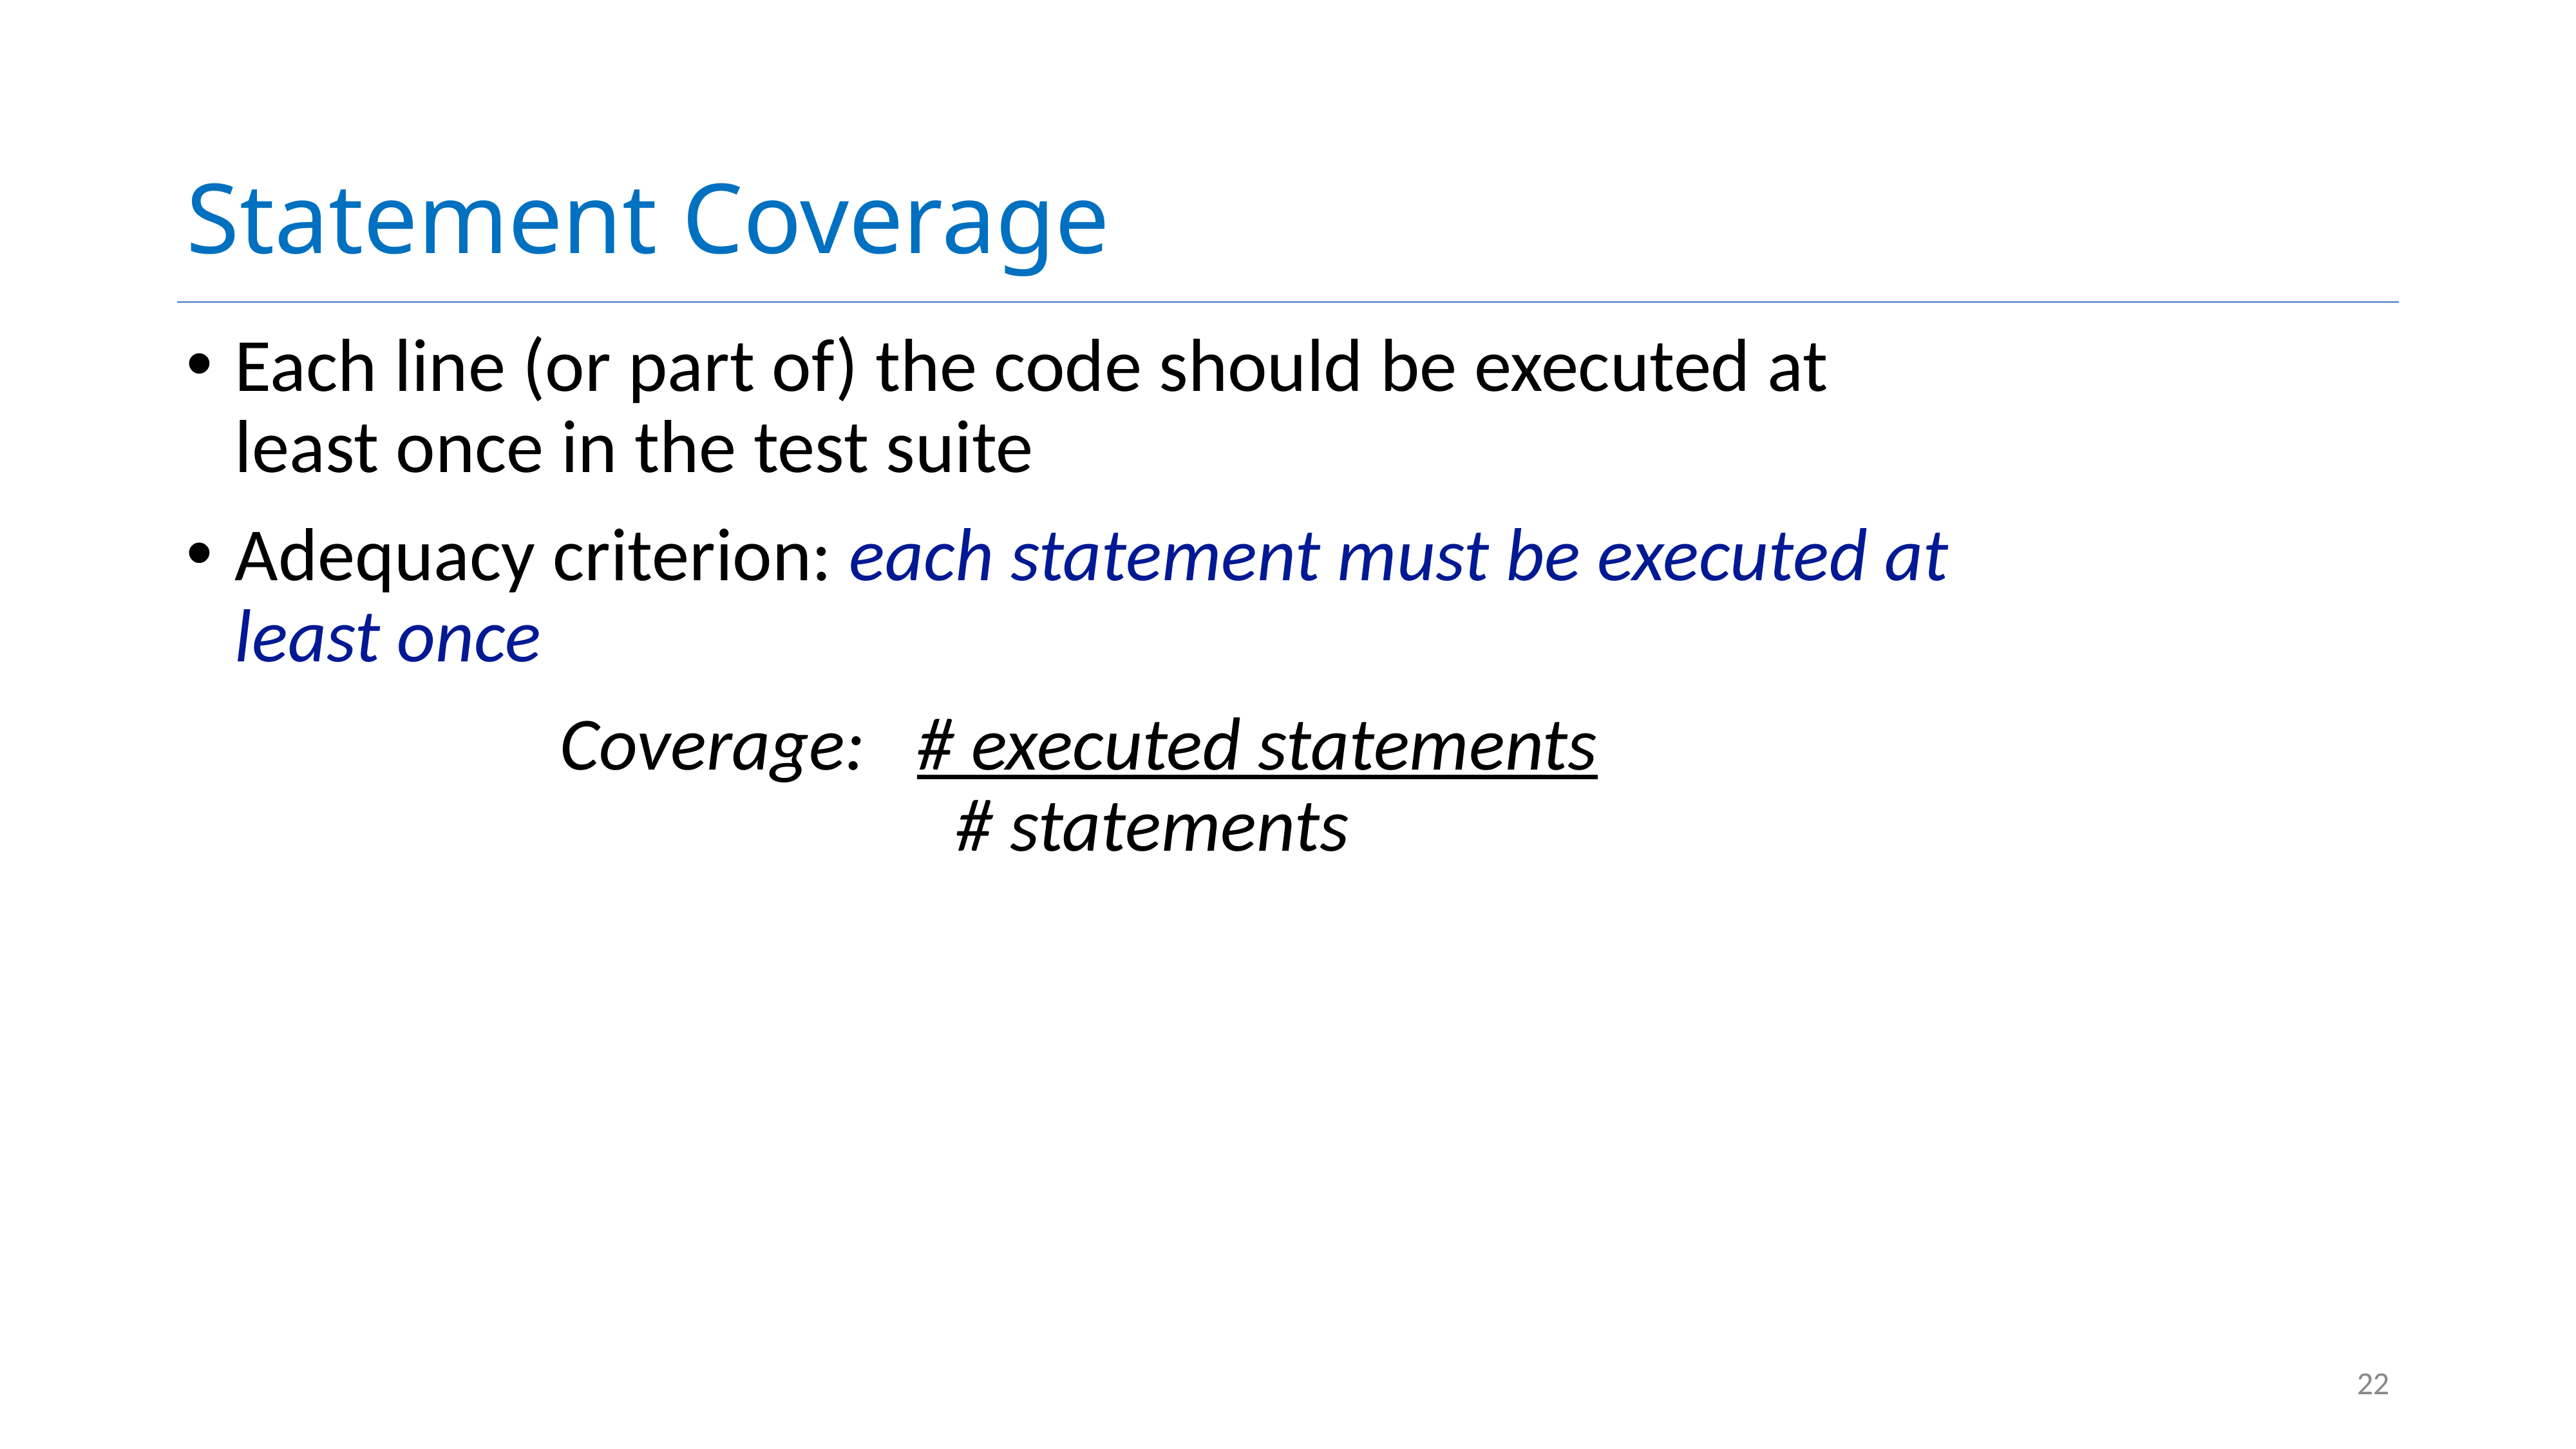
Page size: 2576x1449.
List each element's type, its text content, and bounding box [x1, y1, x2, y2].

slide_number 22 [2344, 1355, 2400, 1408]
list Each line (or part of) the code should be executed at least once in the test suite Adequacy criterion: each statement must be executed at least once Coverage: # executed statements # statements [176, 316, 1982, 1238]
title Statement Coverage [176, 3, 2400, 285]
